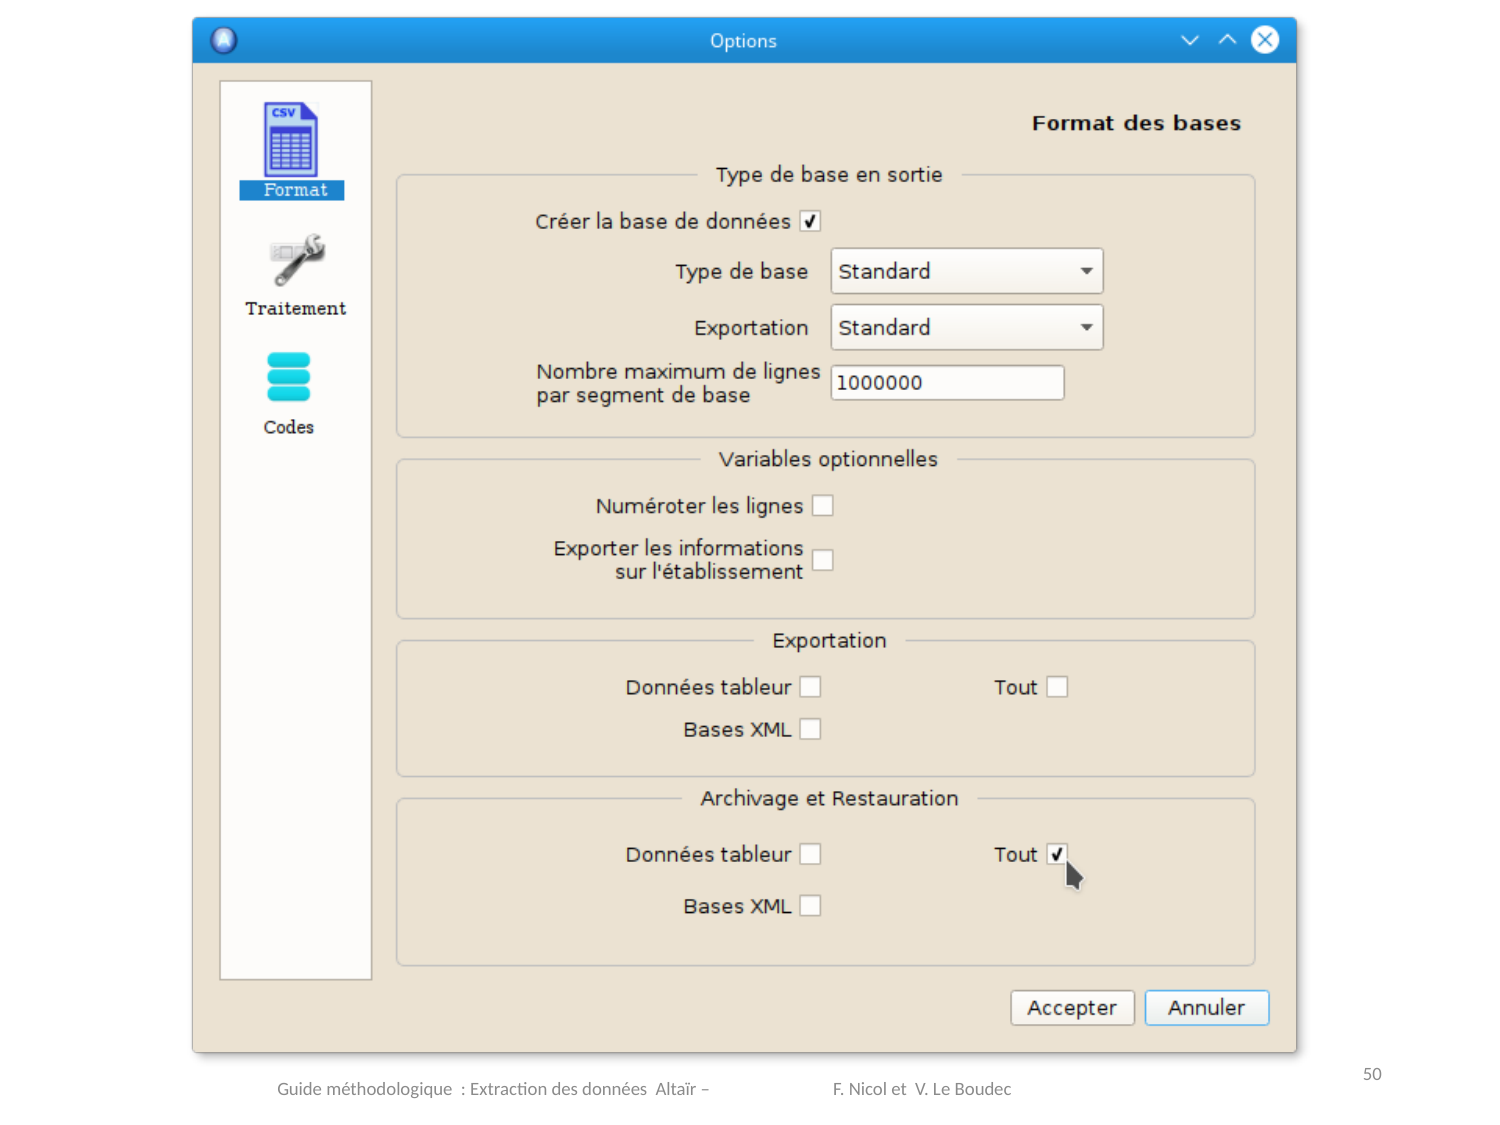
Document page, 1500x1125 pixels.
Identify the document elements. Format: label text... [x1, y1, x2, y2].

picture [182, 6, 1318, 1073]
text_box 50 [1059, 1042, 1397, 1103]
text_box Guide méthodologique : Extraction des données Altaïr – F. Nicol et V. Le Boudec [182, 1080, 1106, 1118]
